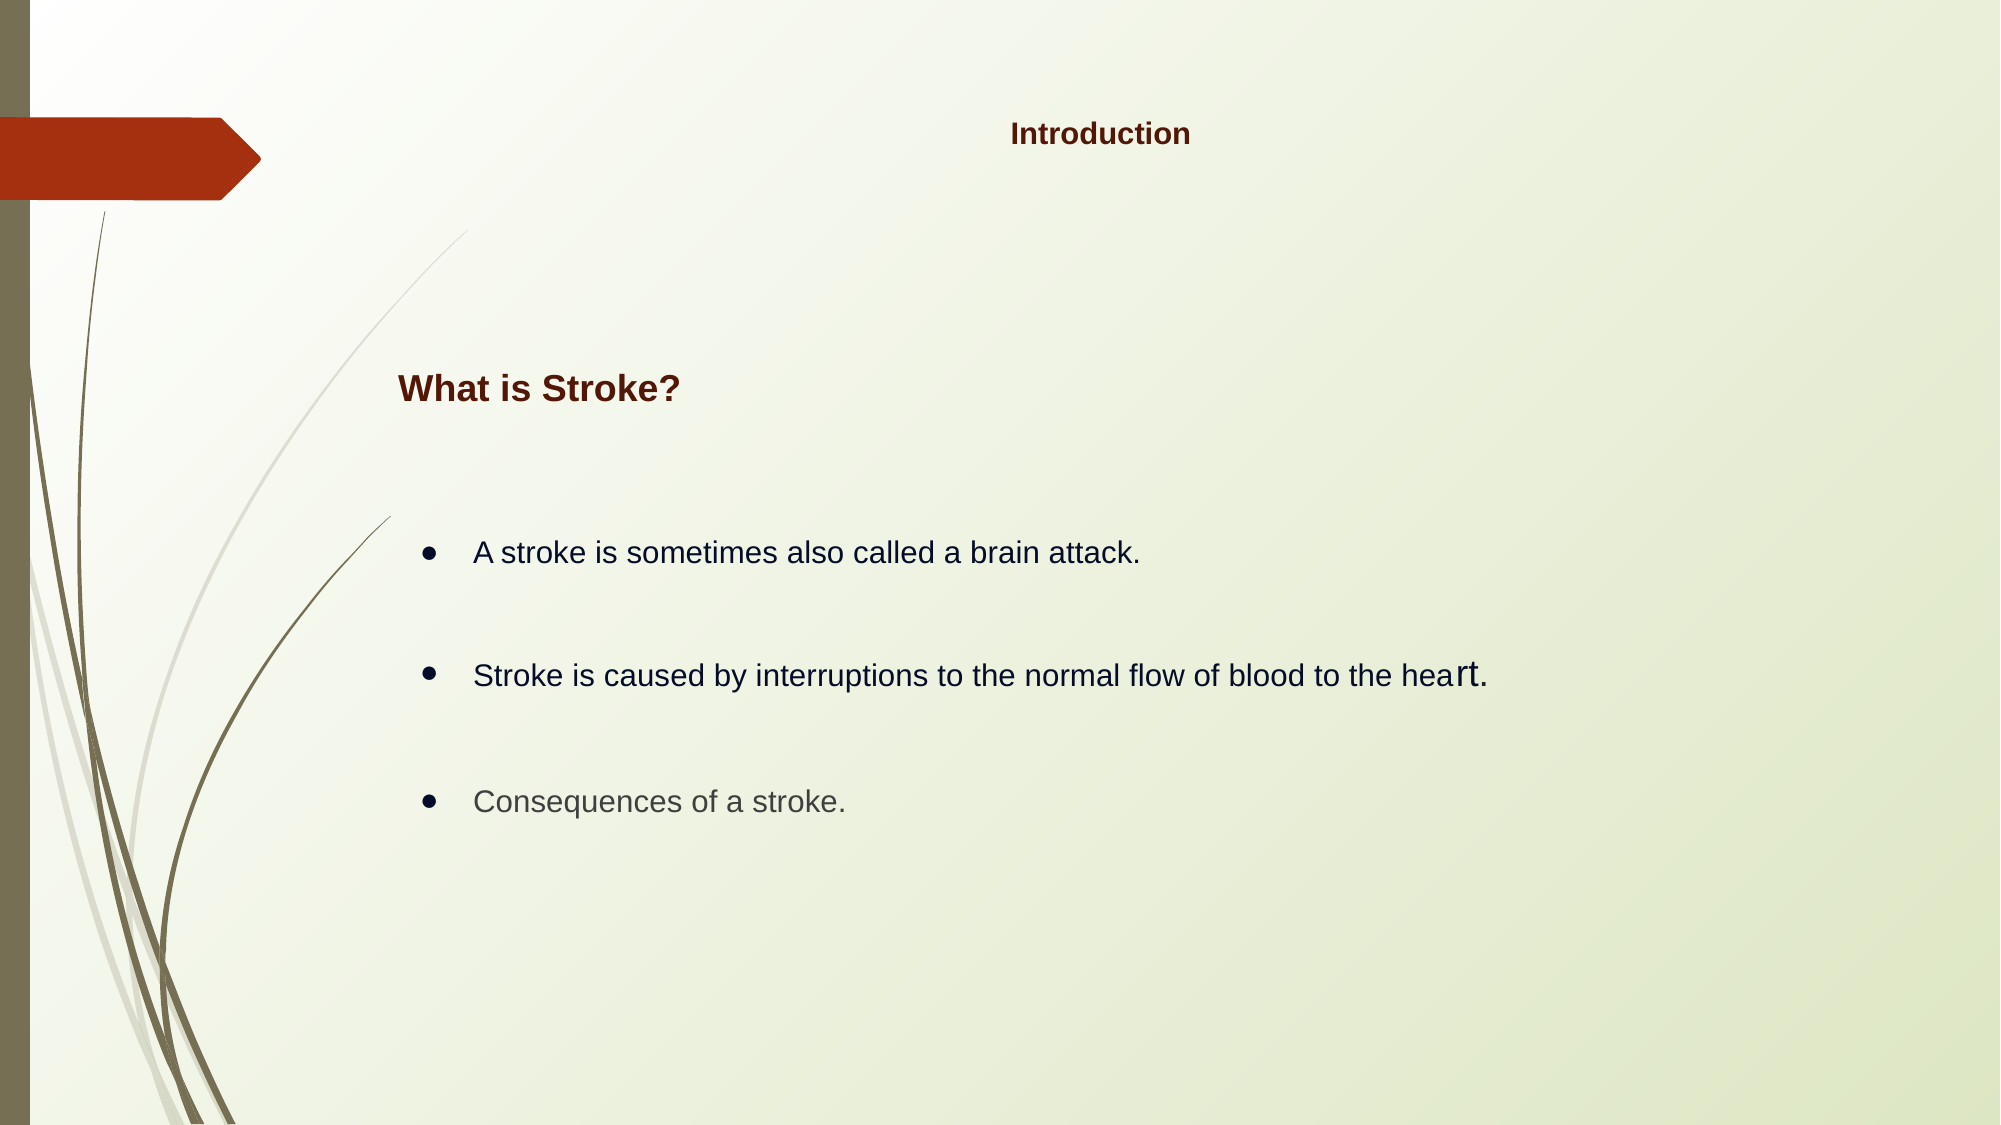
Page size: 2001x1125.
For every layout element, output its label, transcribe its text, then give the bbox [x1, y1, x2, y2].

list What is Stroke? A stroke is sometimes also called a brain attack. Stroke is caused by interruptions to the normal flow of blood to the heart. Consequences of a stroke. [383, 355, 1845, 963]
title Introduction [370, 68, 1832, 215]
